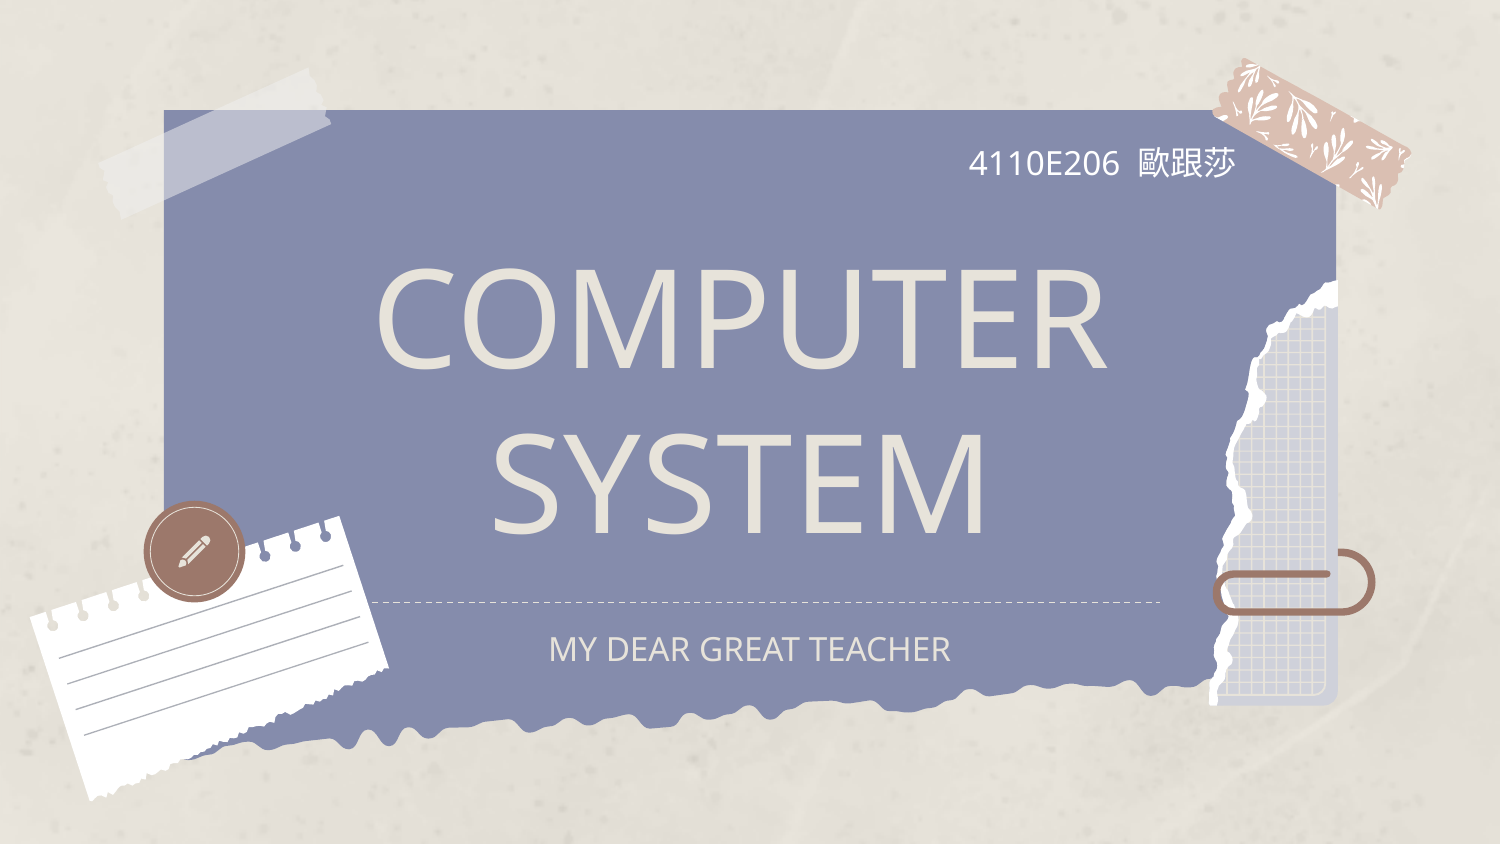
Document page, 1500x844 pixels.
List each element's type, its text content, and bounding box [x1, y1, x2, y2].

text_box [1212, 566, 1376, 616]
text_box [29, 515, 401, 804]
text_box 4110E206 歐跟莎 [954, 135, 1272, 190]
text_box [178, 535, 212, 568]
subtitle MY DEAR GREAT TEACHER [404, 623, 1148, 673]
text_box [1060, 427, 1487, 558]
text_box [98, 67, 332, 220]
title COMPUTER SYSTEM [343, 216, 1139, 528]
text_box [1212, 98, 1412, 167]
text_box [143, 500, 246, 603]
picture [0, 0, 1500, 844]
